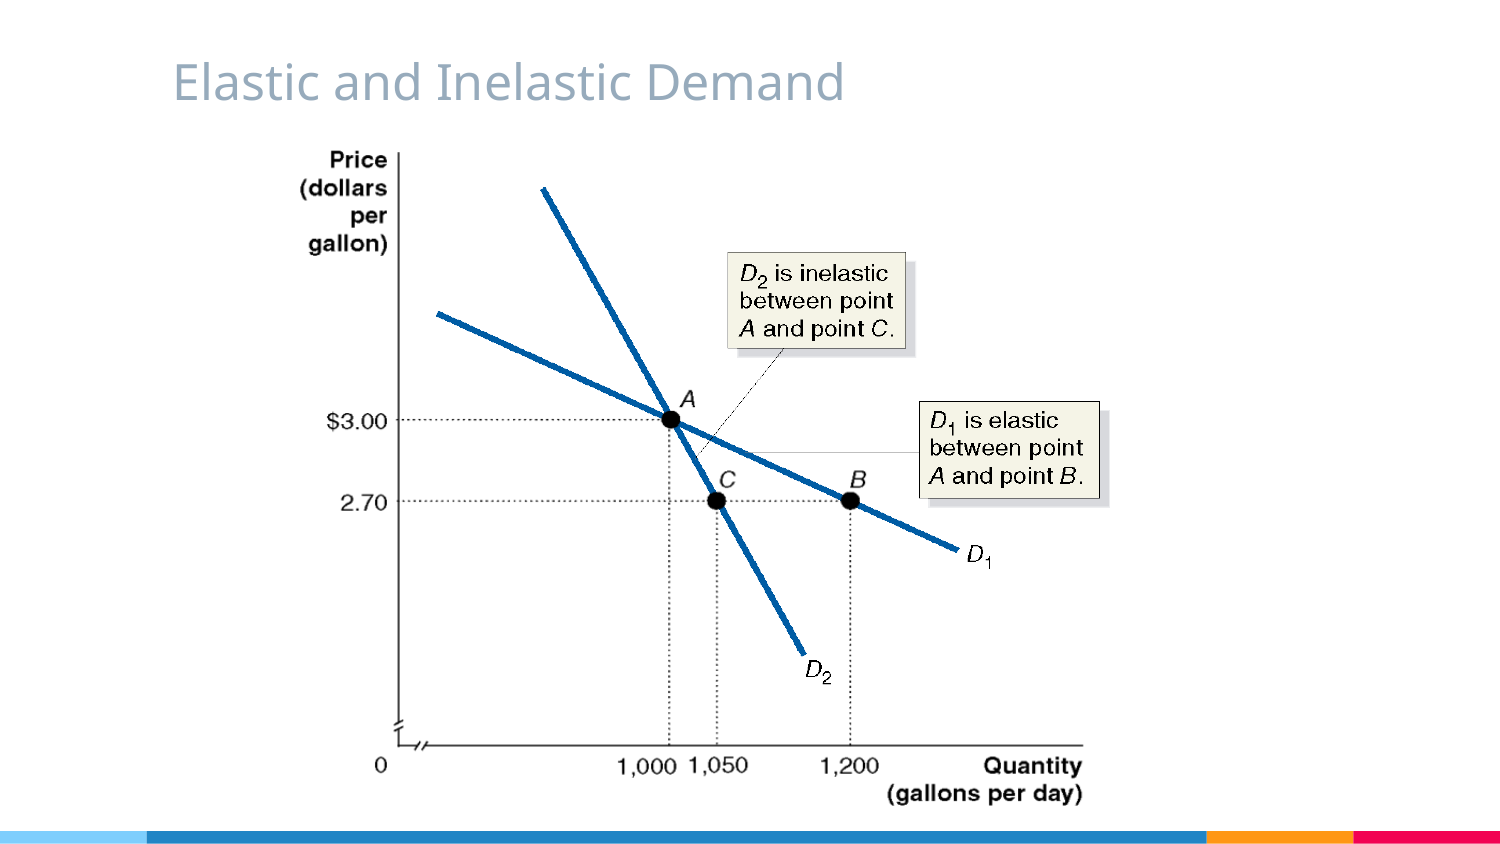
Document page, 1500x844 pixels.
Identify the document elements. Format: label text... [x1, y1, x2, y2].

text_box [281, 136, 1125, 818]
title Elastic and Inelastic Demand [157, 65, 1068, 126]
